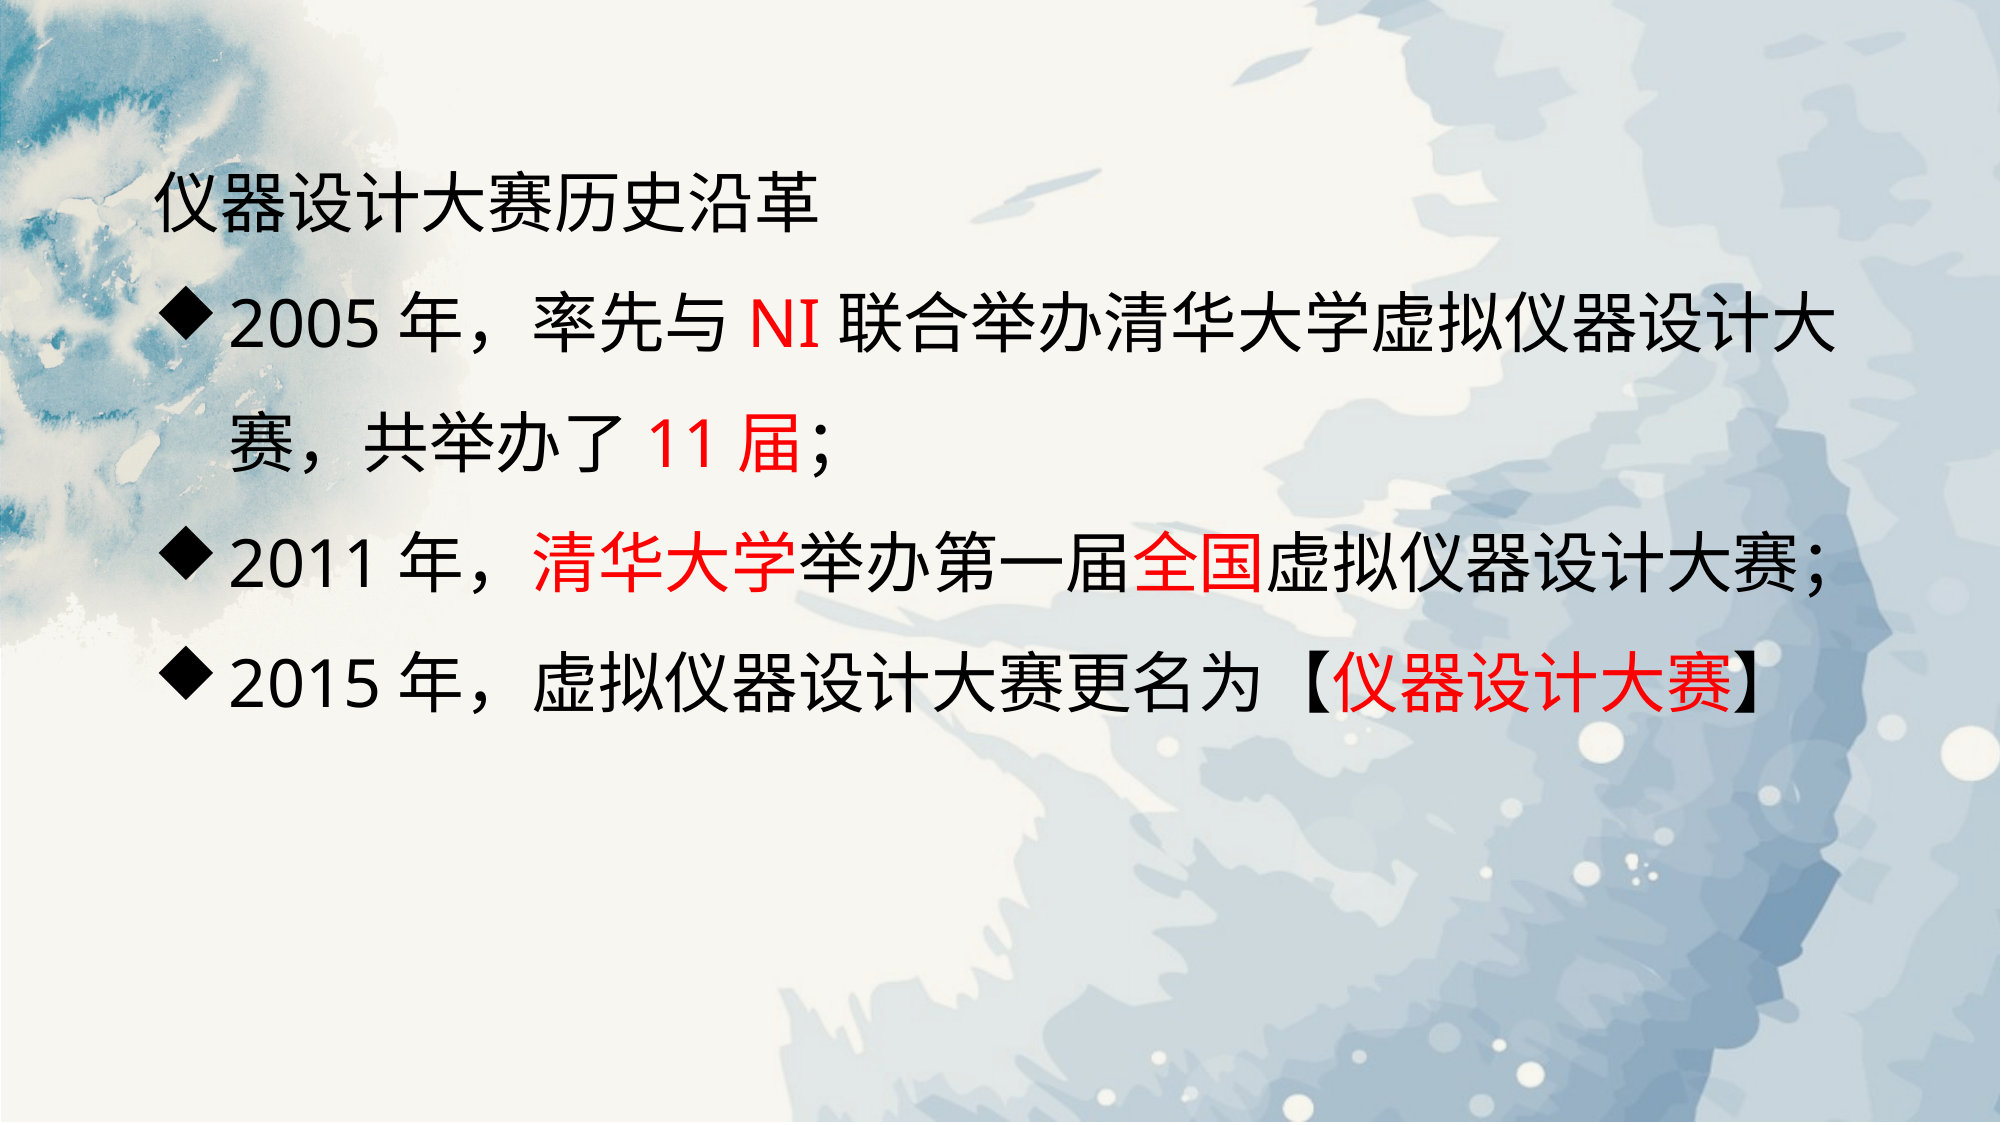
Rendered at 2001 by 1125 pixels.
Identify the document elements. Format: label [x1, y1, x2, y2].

text_box [0, 0, 2000, 1122]
